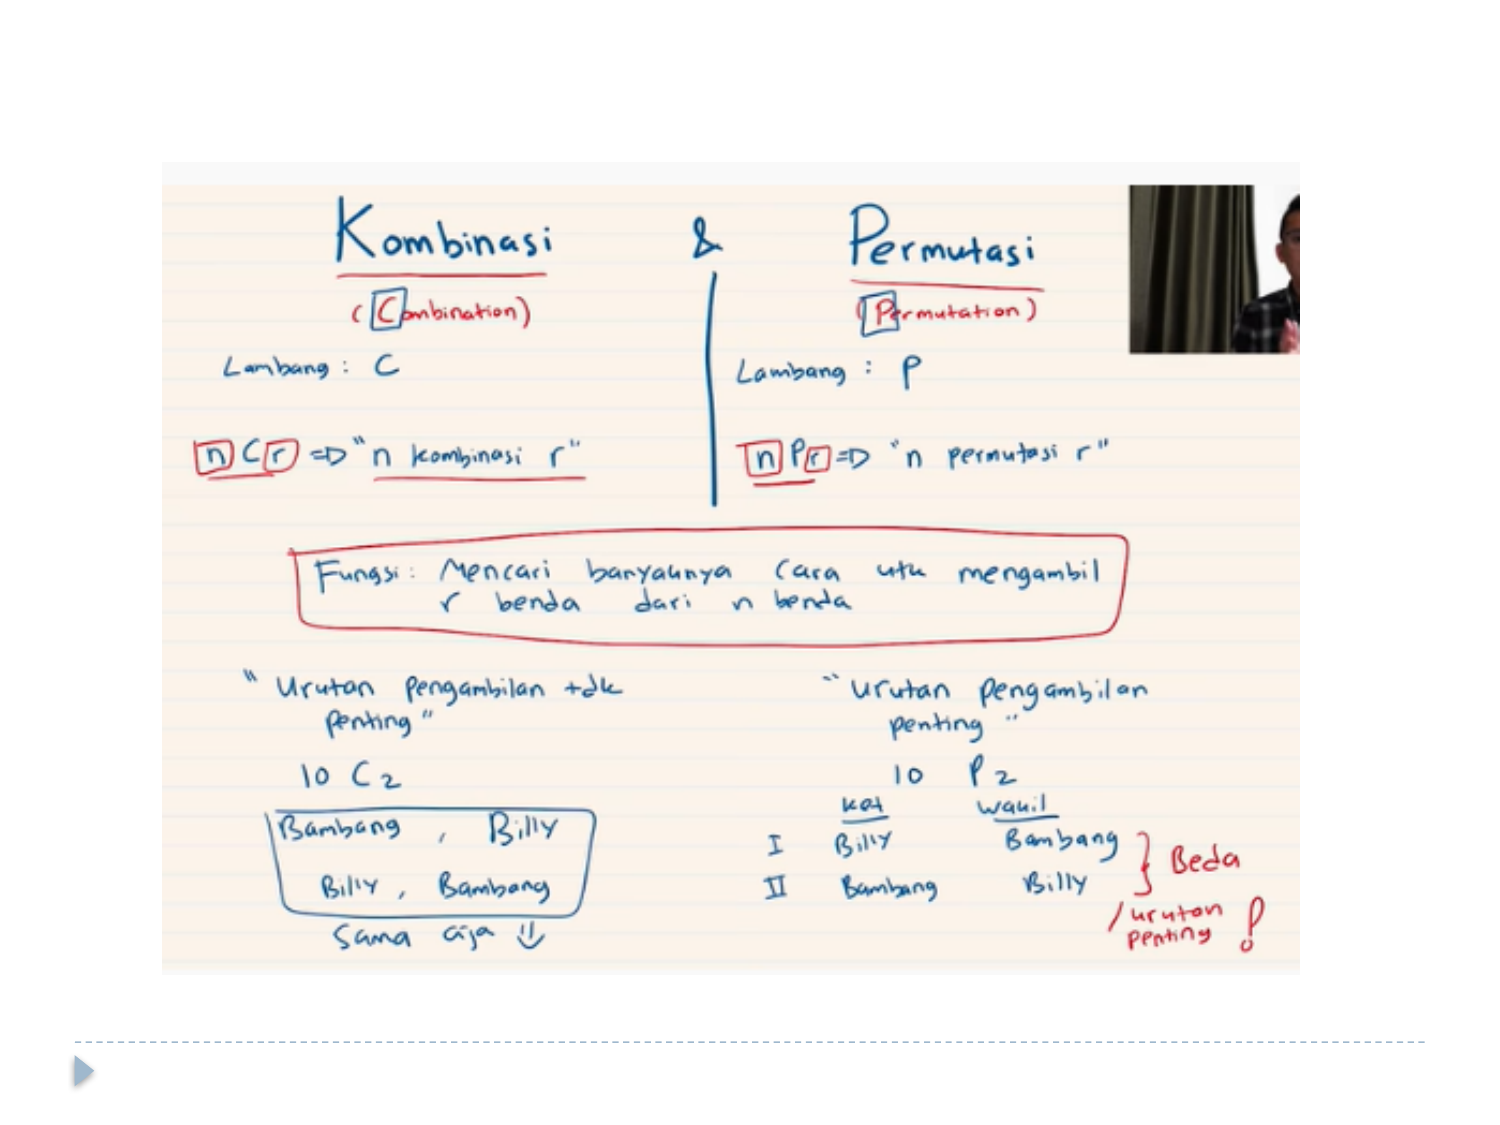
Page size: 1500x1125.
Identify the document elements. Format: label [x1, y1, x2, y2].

picture [162, 162, 1301, 975]
